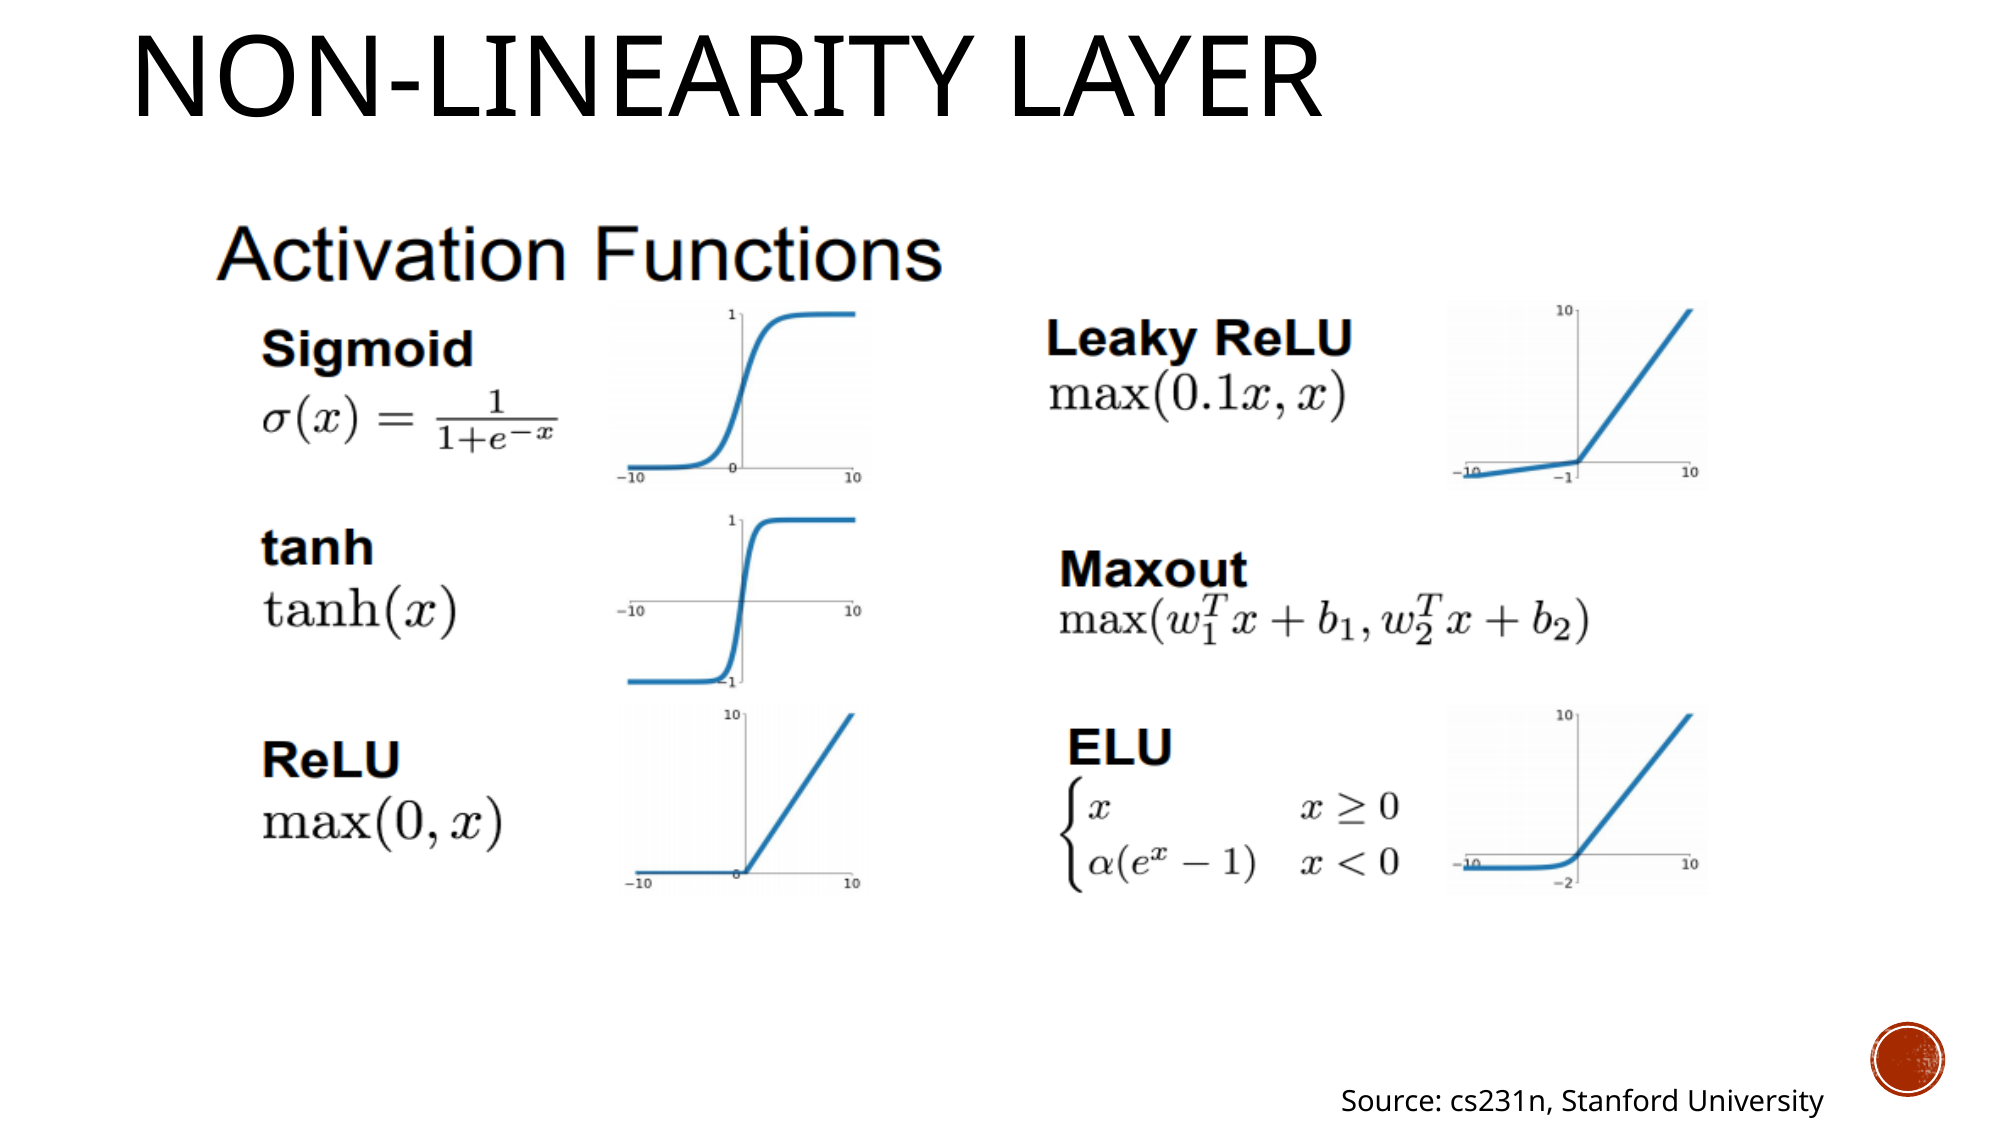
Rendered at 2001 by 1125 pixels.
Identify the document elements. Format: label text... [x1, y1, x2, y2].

picture [192, 221, 1712, 903]
text_box Non-linearity Layer [113, 0, 1764, 161]
text_box Source: cs231n, Stanford University [1326, 1074, 1840, 1125]
